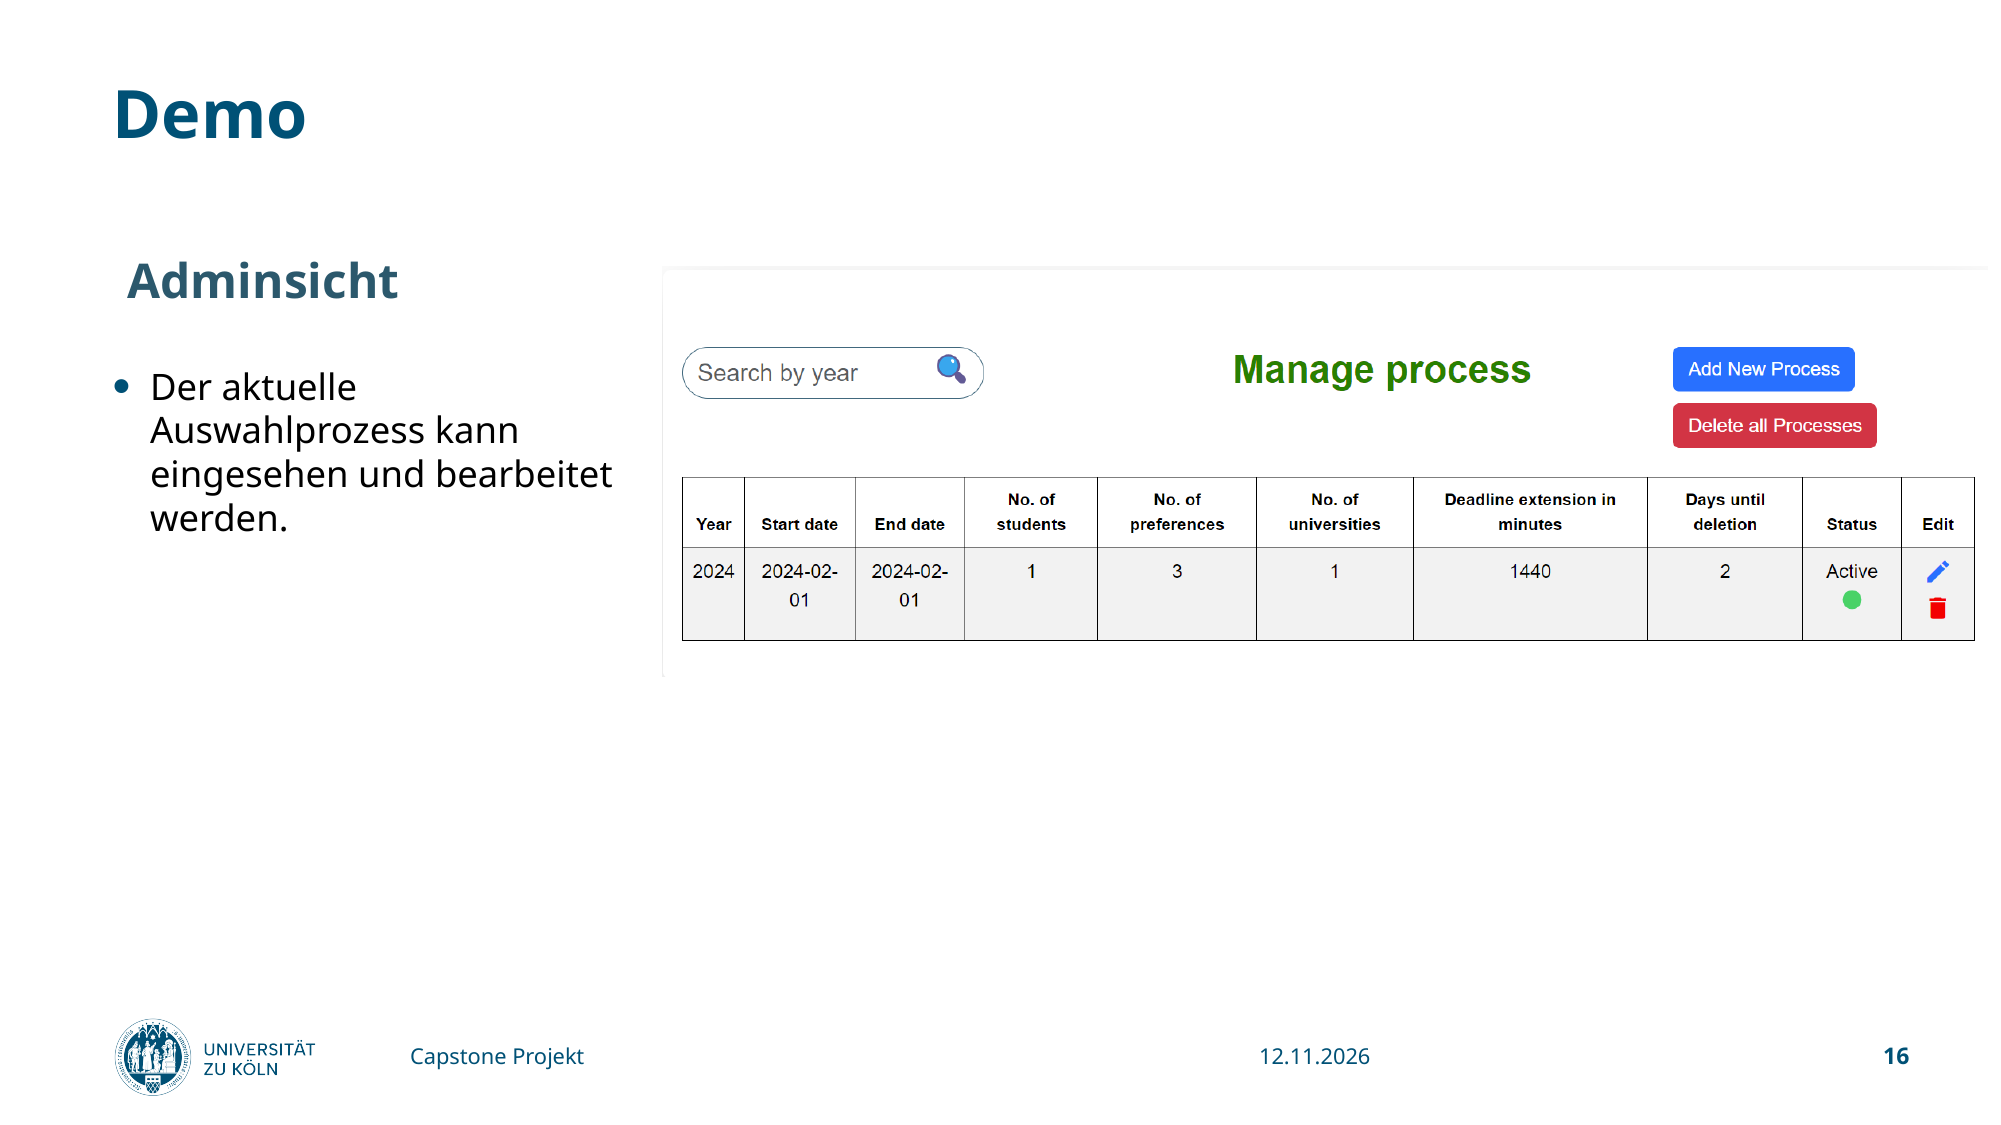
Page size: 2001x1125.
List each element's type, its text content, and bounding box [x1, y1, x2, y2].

picture [662, 266, 1988, 677]
text_box Adminsicht [112, 243, 1113, 316]
picture [142, 1048, 161, 1073]
footer Capstone Projekt [410, 1037, 1258, 1078]
list Der aktuelle Auswahlprozess kann eingesehen und bearbeitet werden. [112, 363, 640, 1048]
picture [102, 1006, 328, 1109]
slide_number 16 [1459, 1037, 1910, 1078]
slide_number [1259, 1037, 1459, 1078]
title Demo [112, 80, 1910, 266]
picture [129, 1048, 140, 1073]
picture [161, 1048, 175, 1073]
